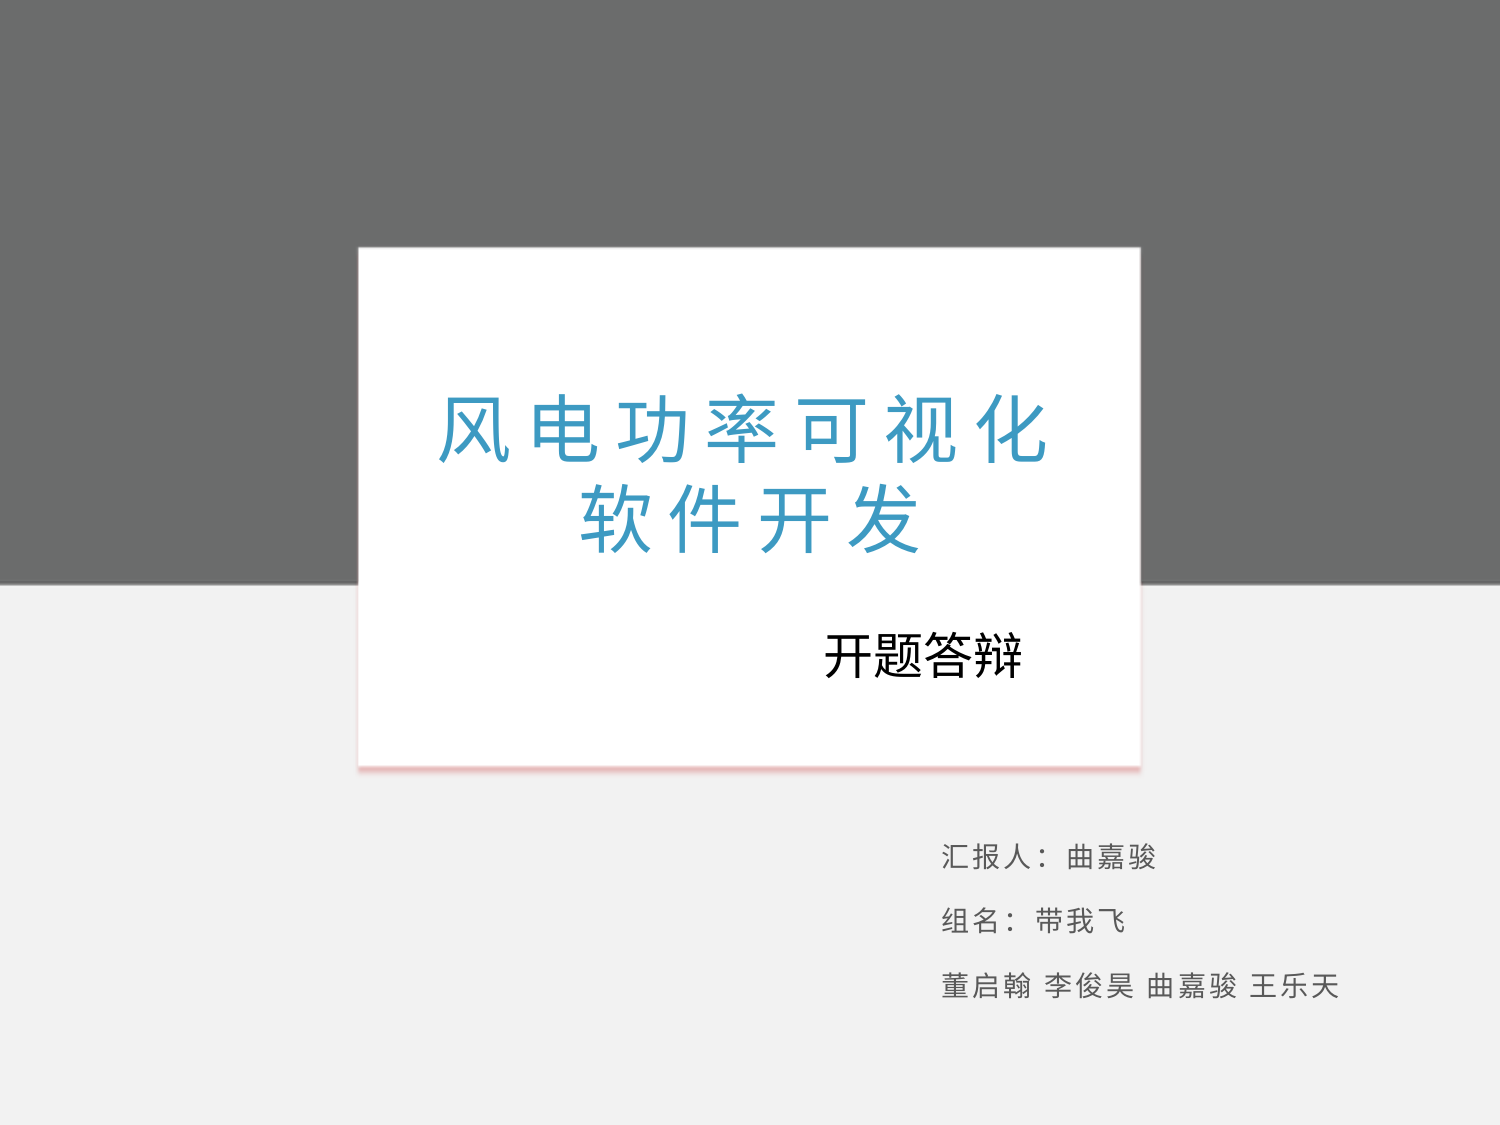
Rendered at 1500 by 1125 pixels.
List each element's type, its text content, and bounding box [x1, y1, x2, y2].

text_box 开题答辩 [809, 616, 1188, 692]
title 风电功率可视化 软件开发 [283, 326, 1217, 563]
subtitle 汇报人：曲嘉骏 组名：带我飞 董启翰 李俊昊 曲嘉骏 王乐天 [927, 775, 1359, 1013]
text_box [714, 621, 1273, 773]
picture [0, 0, 1500, 1125]
